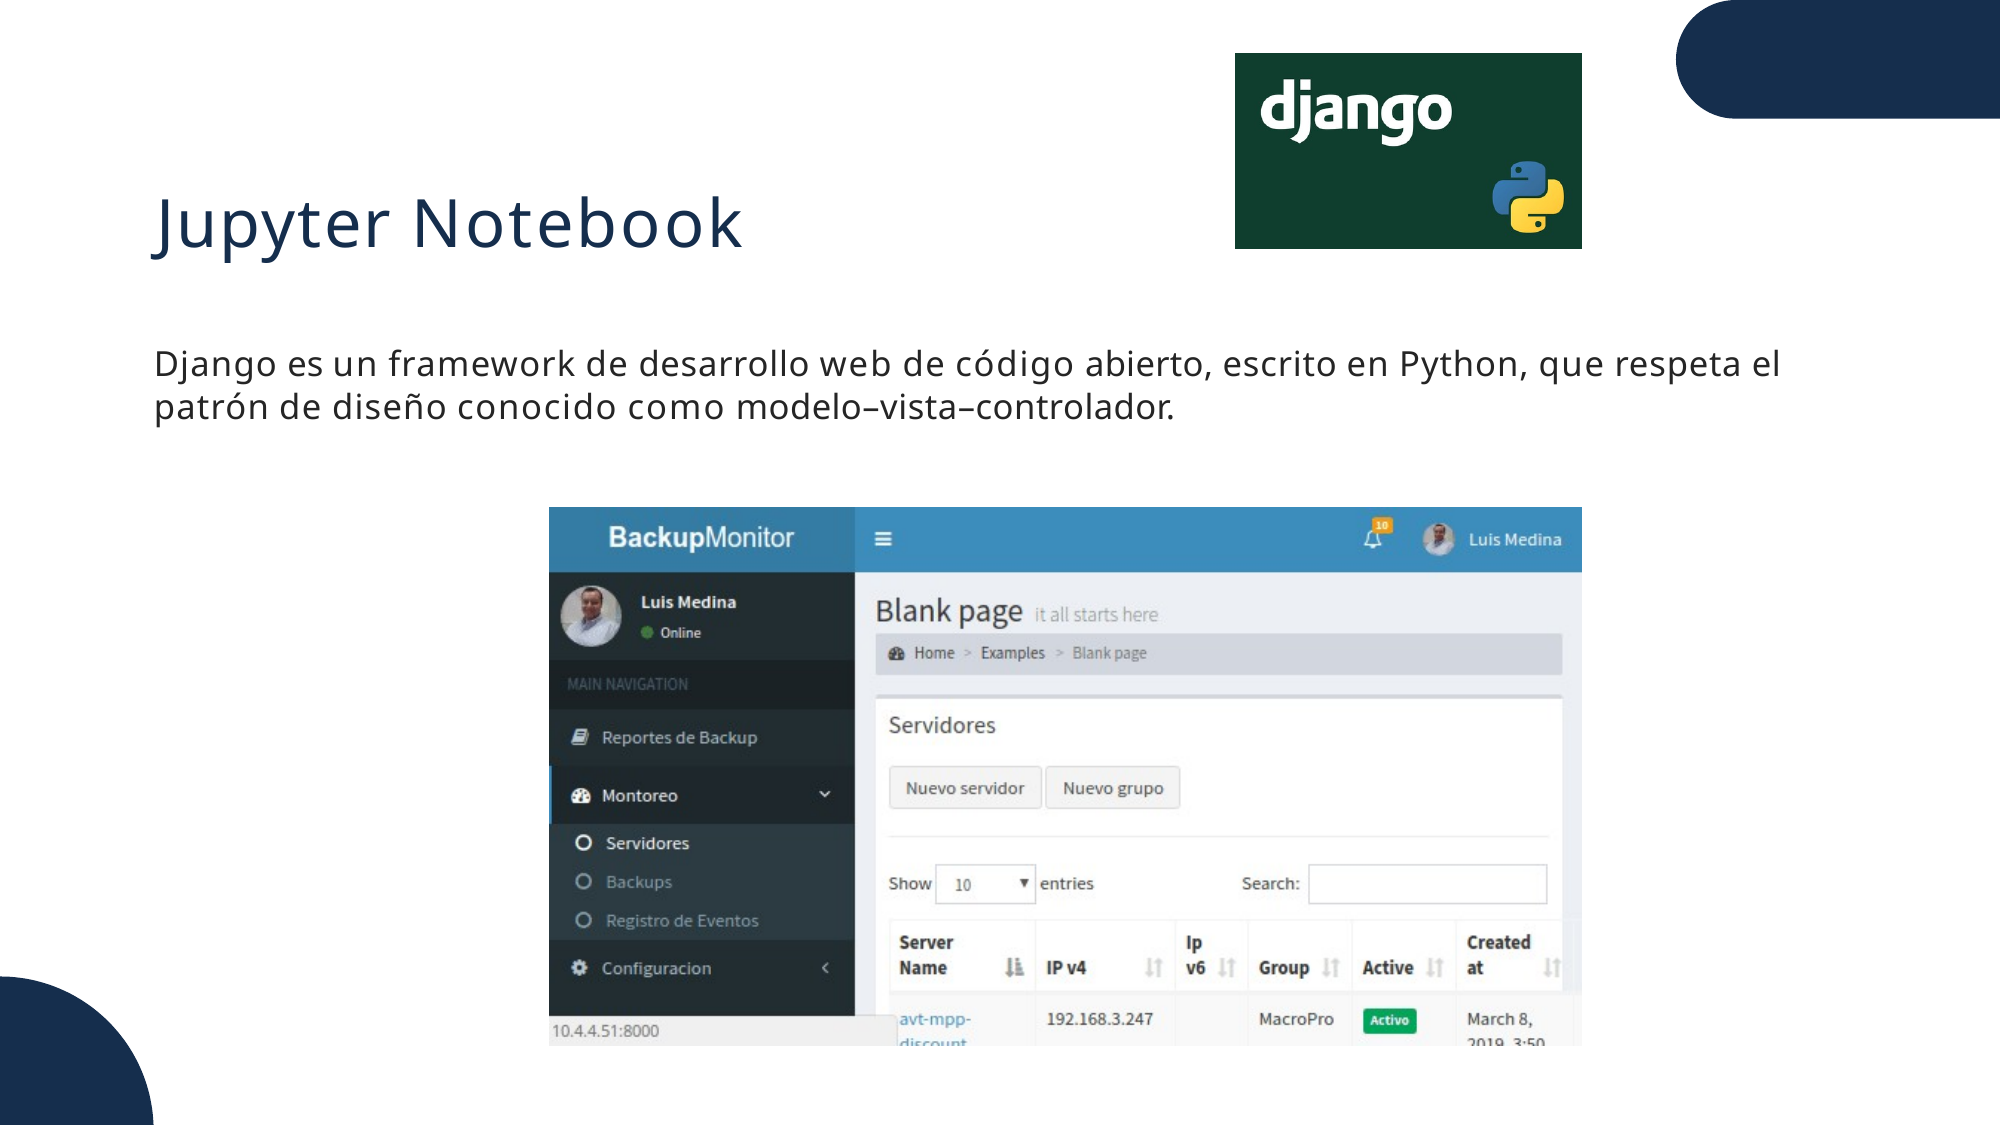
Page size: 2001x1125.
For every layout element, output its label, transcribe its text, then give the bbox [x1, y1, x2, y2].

text_box [1675, 0, 2000, 119]
text_box Django es un framework de desarrollo web de código abierto, escrito en Python, que respeta el patrón de diseño conocido como modelo–vista–controlador. [152, 337, 1880, 427]
picture [549, 507, 1582, 1046]
text_box [0, 976, 154, 1125]
picture [1235, 53, 1582, 249]
text_box Jupyter Notebook [154, 179, 785, 261]
